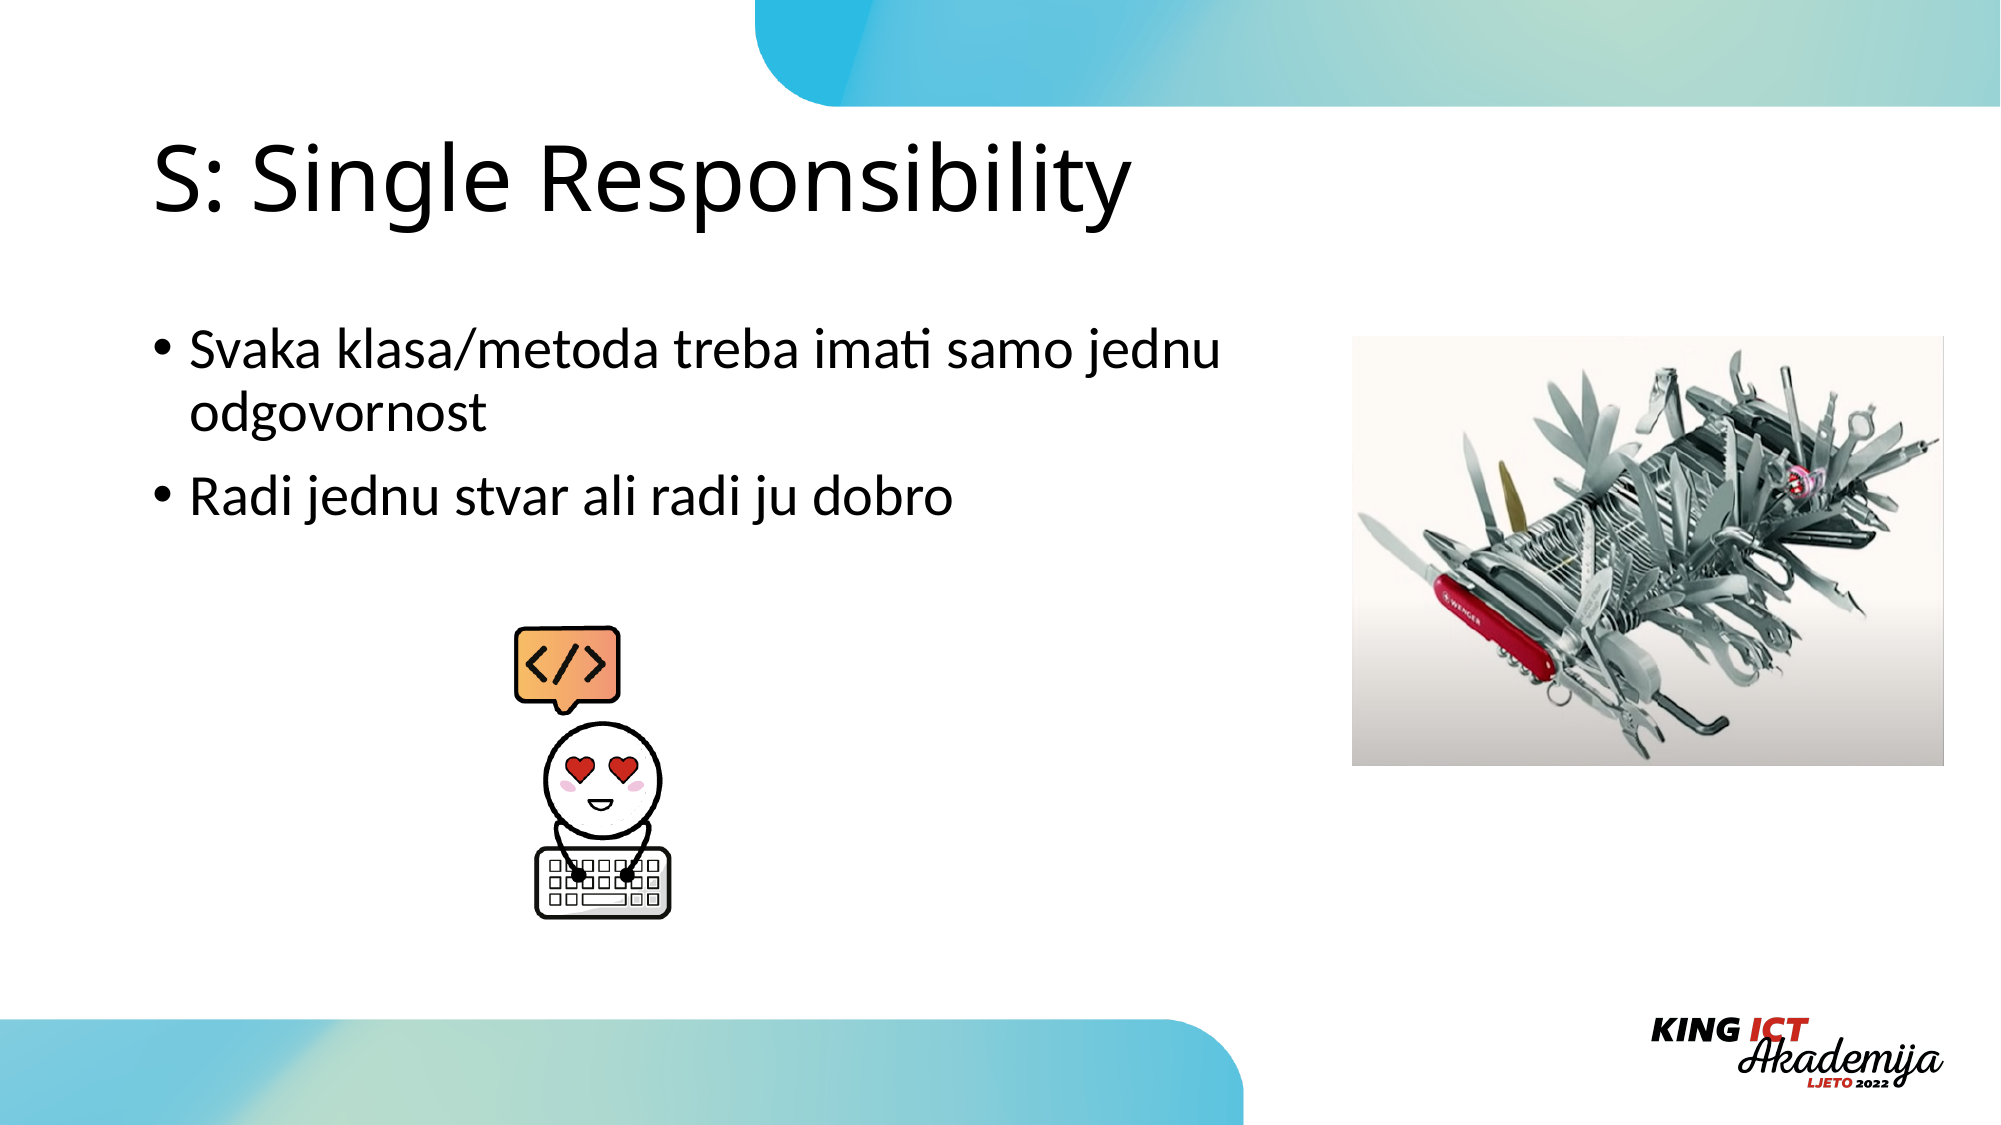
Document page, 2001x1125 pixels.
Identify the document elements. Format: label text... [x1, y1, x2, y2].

title S: Single Responsibility [137, 111, 1863, 252]
list Svaka klasa/metoda treba imati samo jednu odgovornost Radi jednu stvar ali radi ju dobro [137, 310, 1293, 551]
picture [0, 609, 1347, 1125]
picture [1352, 336, 1944, 766]
picture [572, 0, 2001, 258]
picture [1640, 1001, 1955, 1104]
